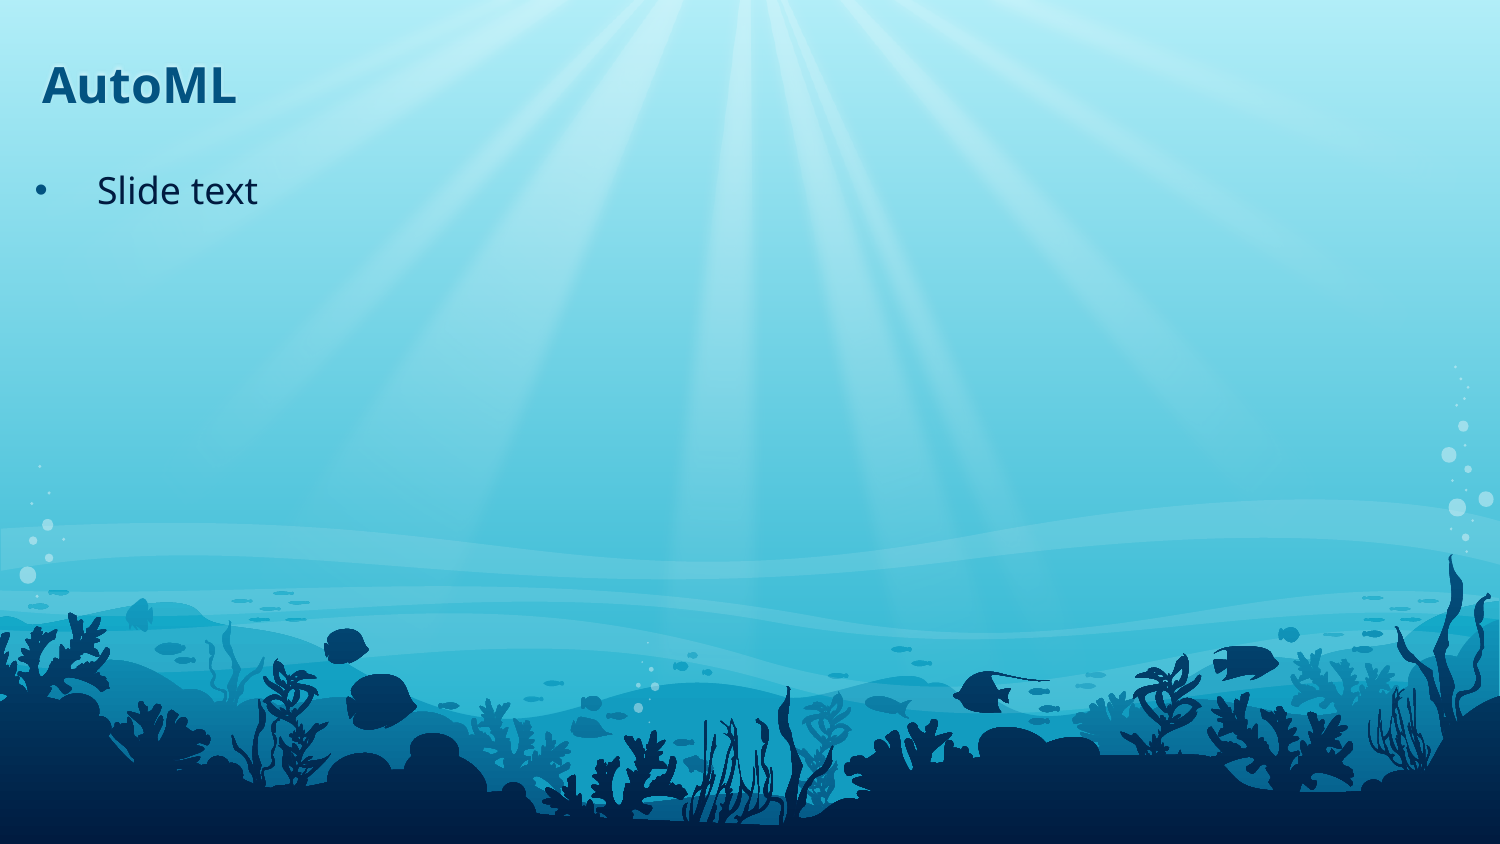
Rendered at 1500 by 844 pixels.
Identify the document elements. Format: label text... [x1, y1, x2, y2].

list Slide text [22, 167, 1478, 785]
title AutoML [42, 43, 1442, 115]
